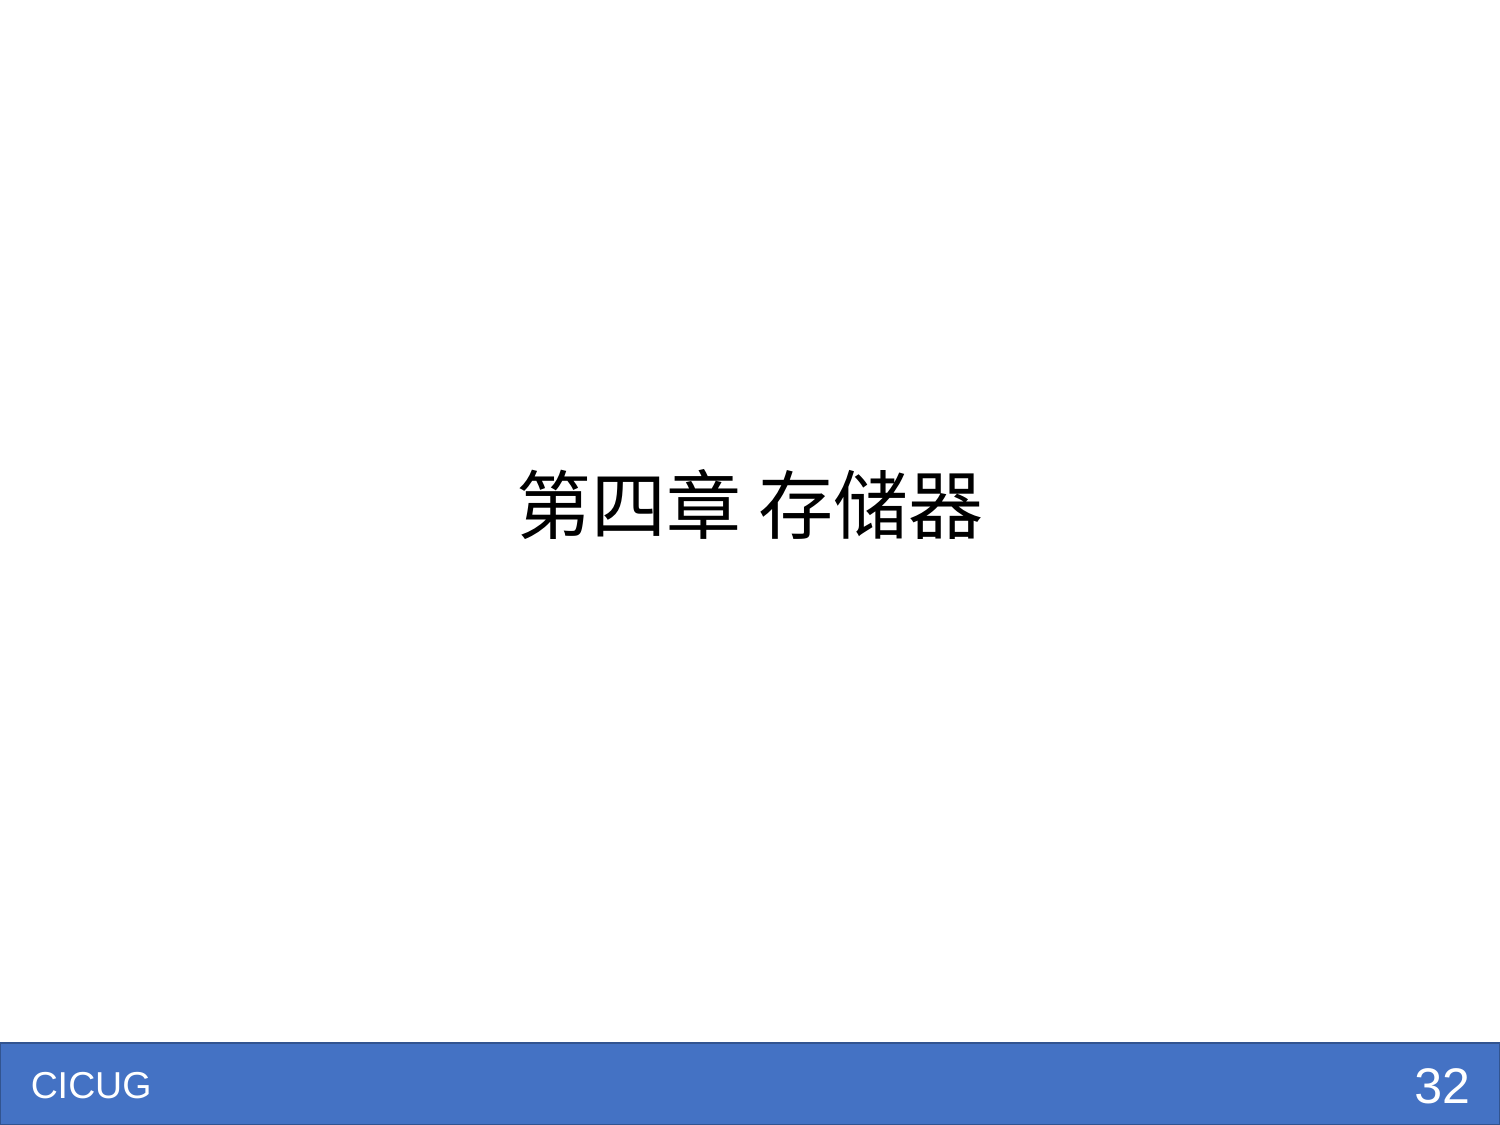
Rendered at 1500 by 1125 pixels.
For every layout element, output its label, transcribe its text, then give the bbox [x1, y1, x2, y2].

slide_number 32 [1147, 1054, 1485, 1114]
title 第四章 存储器 [103, 453, 1397, 565]
